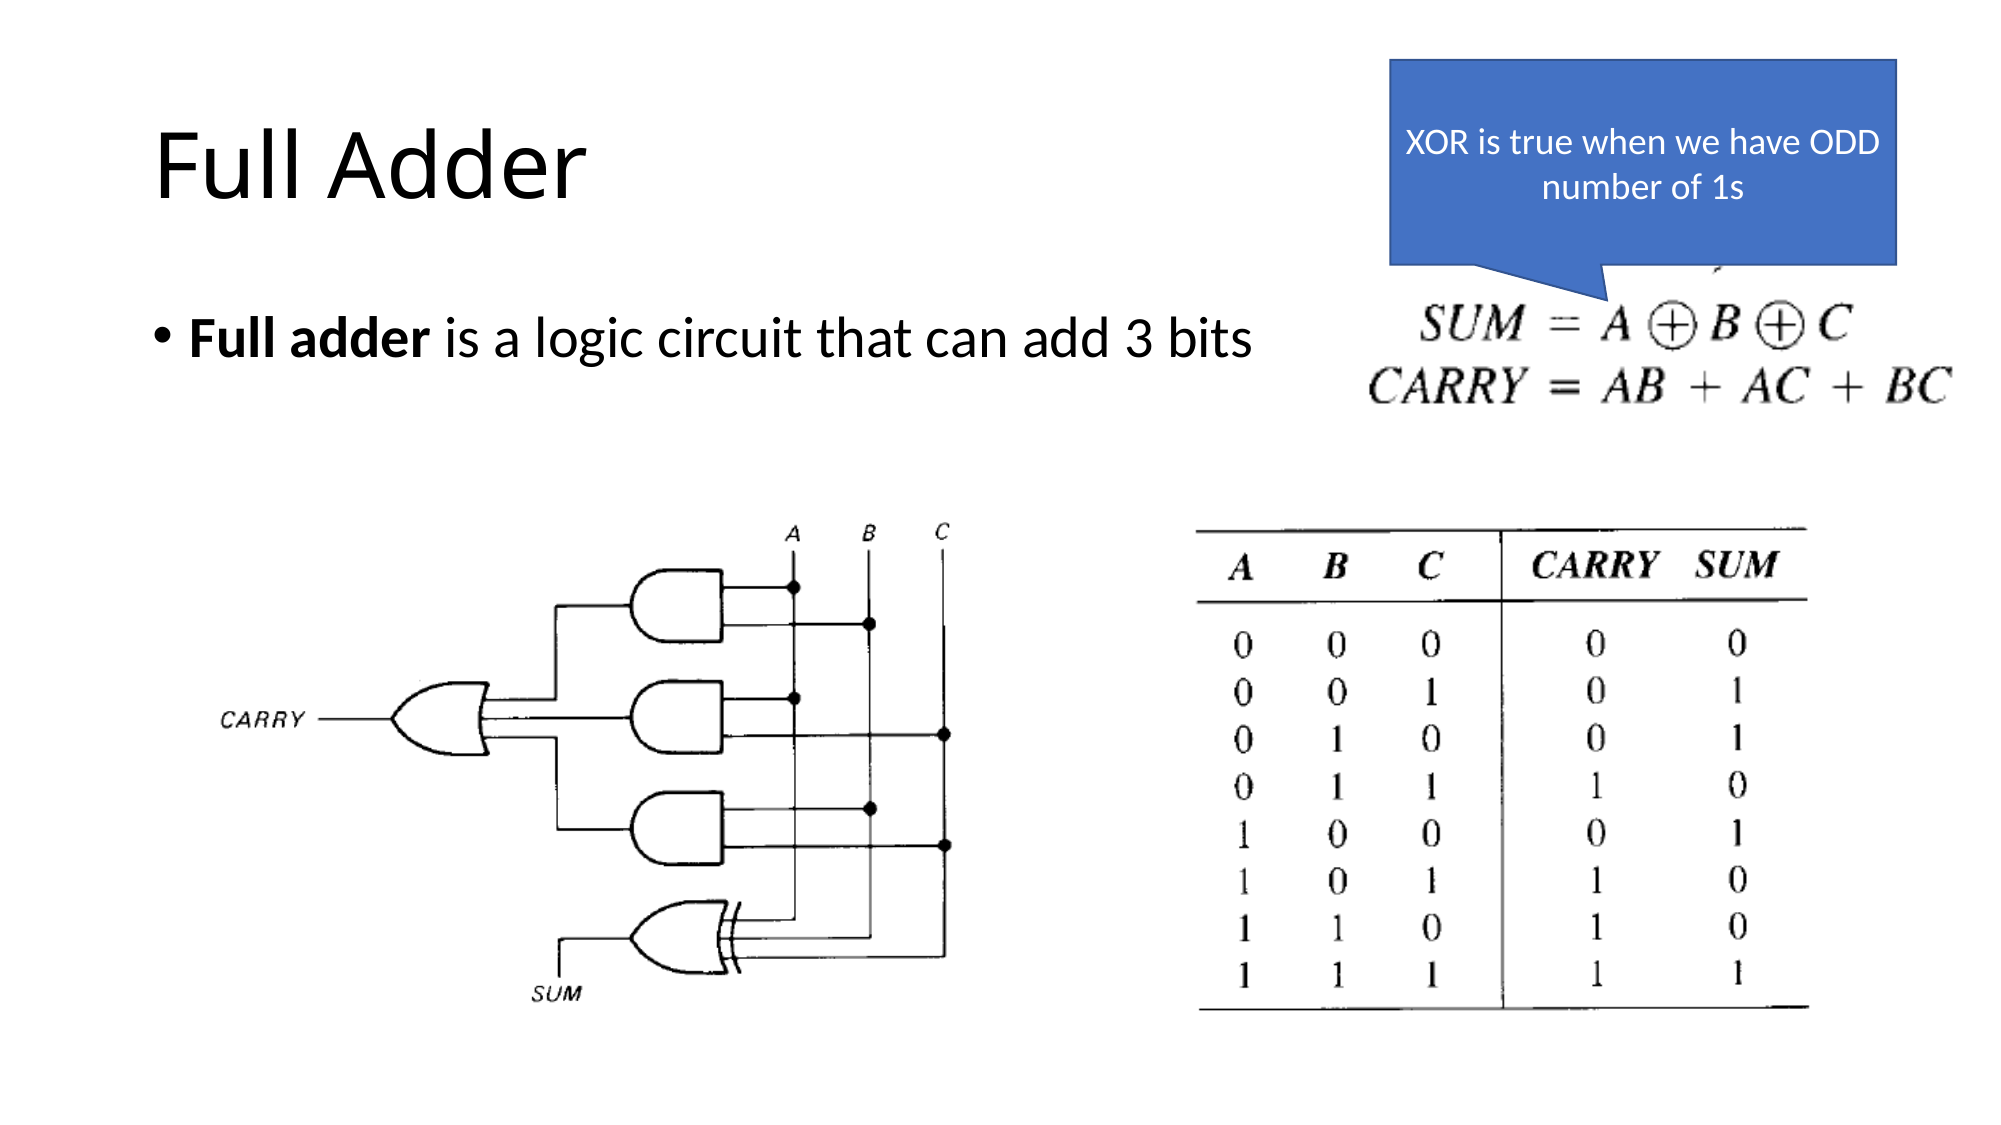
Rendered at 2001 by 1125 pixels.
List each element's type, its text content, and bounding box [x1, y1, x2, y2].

picture [187, 487, 1054, 1016]
title Full Adder [137, 59, 1389, 278]
list Full adder is a logic circuit that can add 3 bits [137, 299, 1863, 1014]
picture [1185, 516, 1827, 1017]
text_box XOR is true when we have ODD number of 1s [1389, 58, 1898, 264]
picture [1338, 264, 2000, 464]
